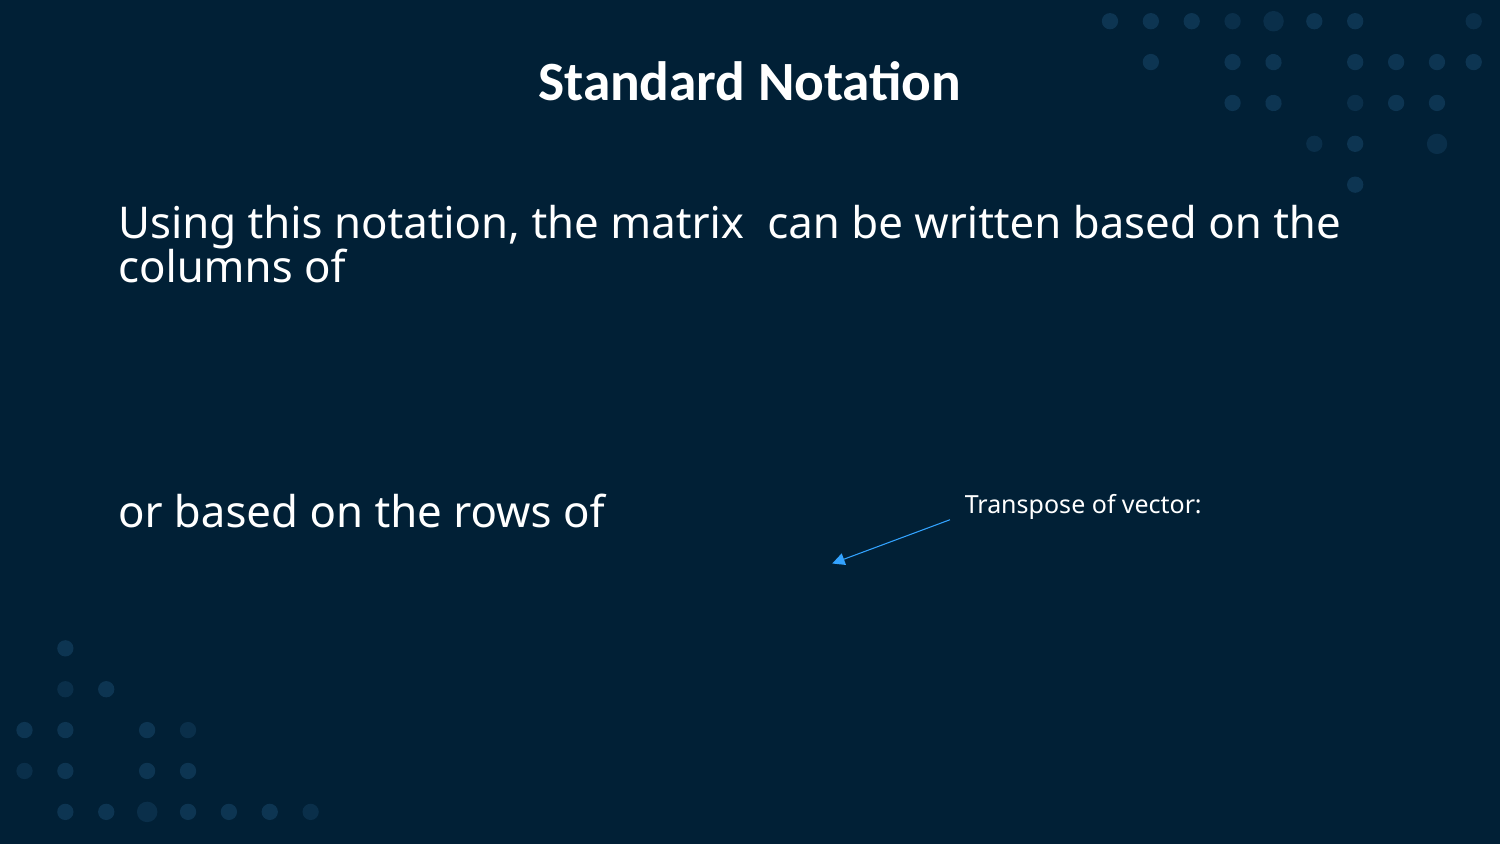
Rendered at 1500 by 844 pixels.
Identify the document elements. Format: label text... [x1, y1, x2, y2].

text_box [832, 519, 950, 564]
title Standard Notation [103, 44, 1397, 120]
